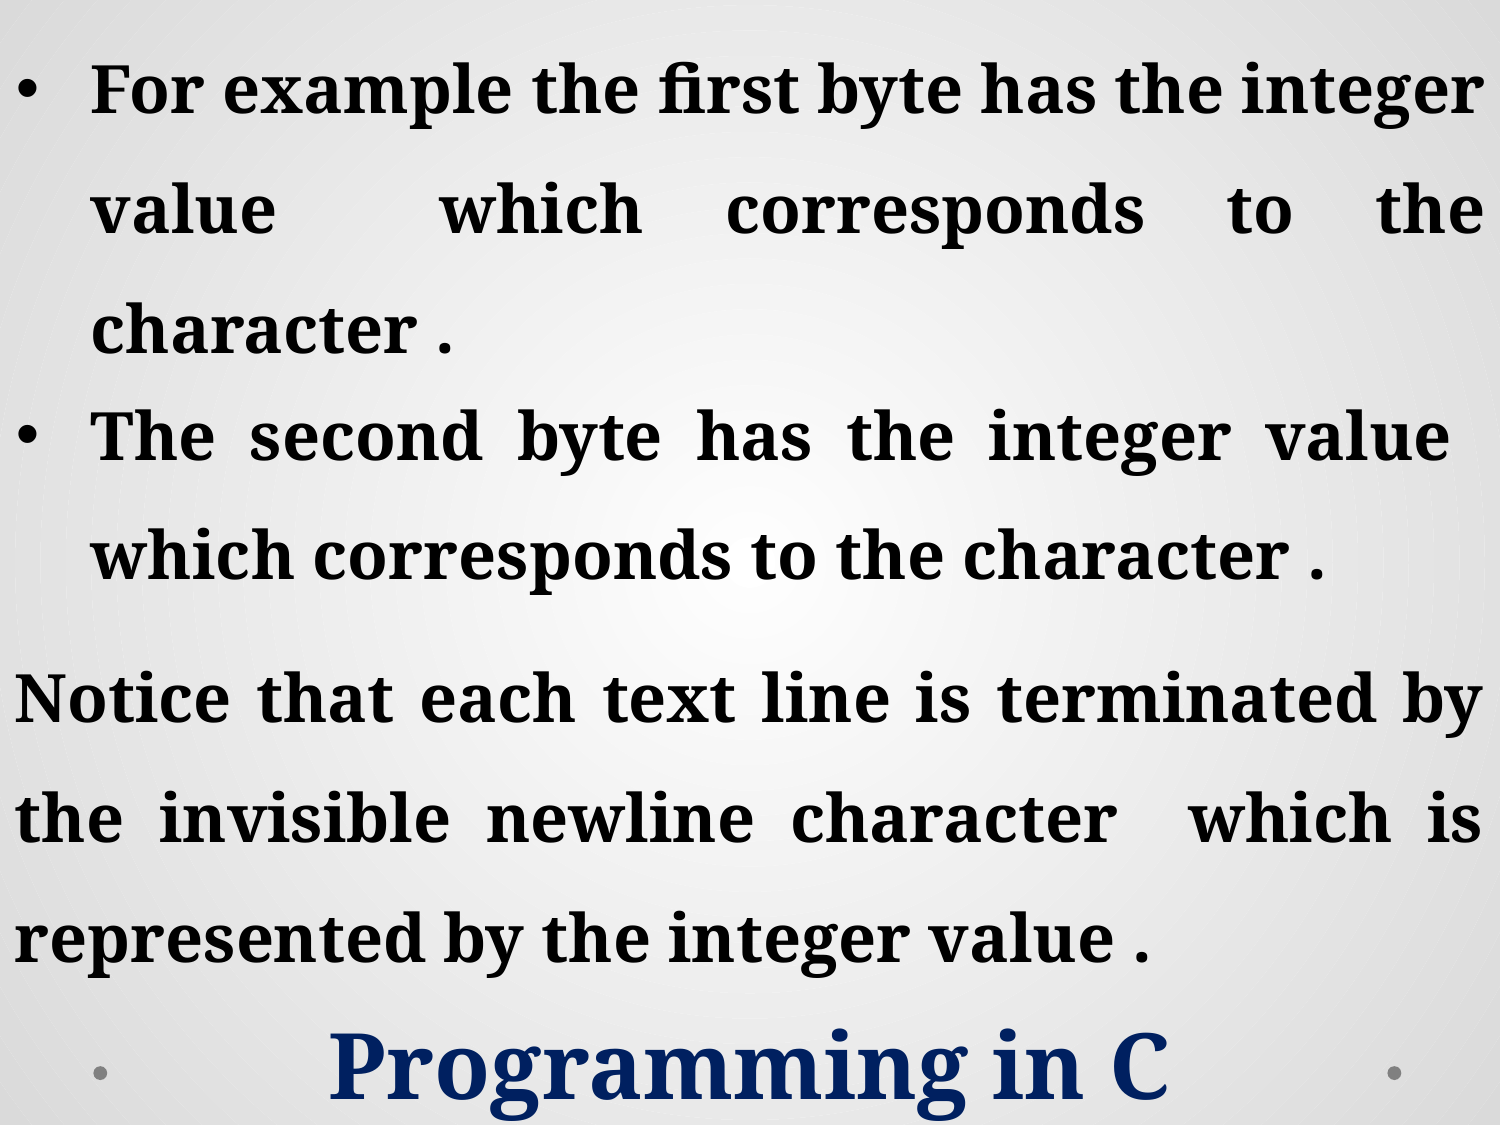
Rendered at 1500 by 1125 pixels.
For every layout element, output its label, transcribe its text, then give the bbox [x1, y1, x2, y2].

text_box Programming in C [0, 1012, 1500, 1125]
